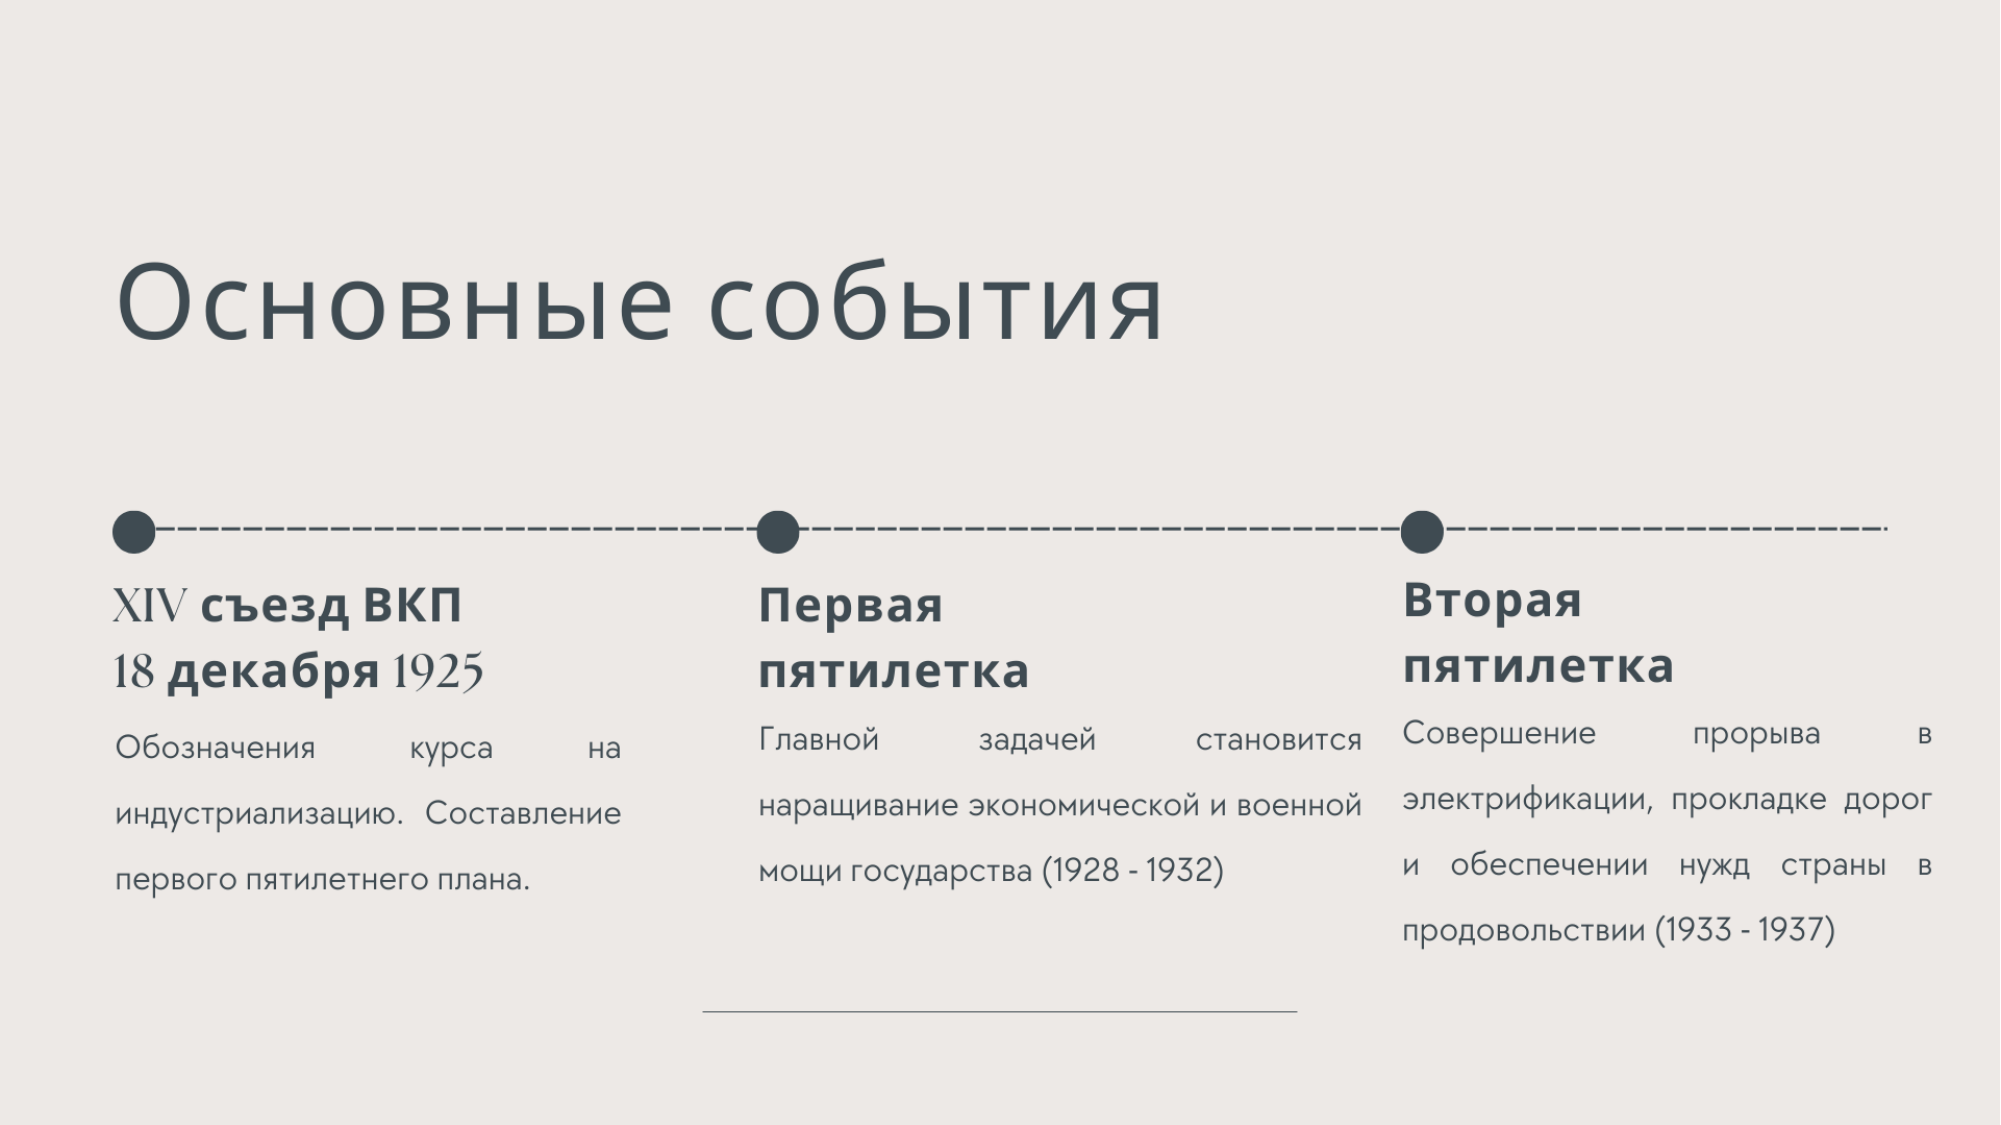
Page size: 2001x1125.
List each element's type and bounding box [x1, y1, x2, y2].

list [0, 0, 2000, 1125]
